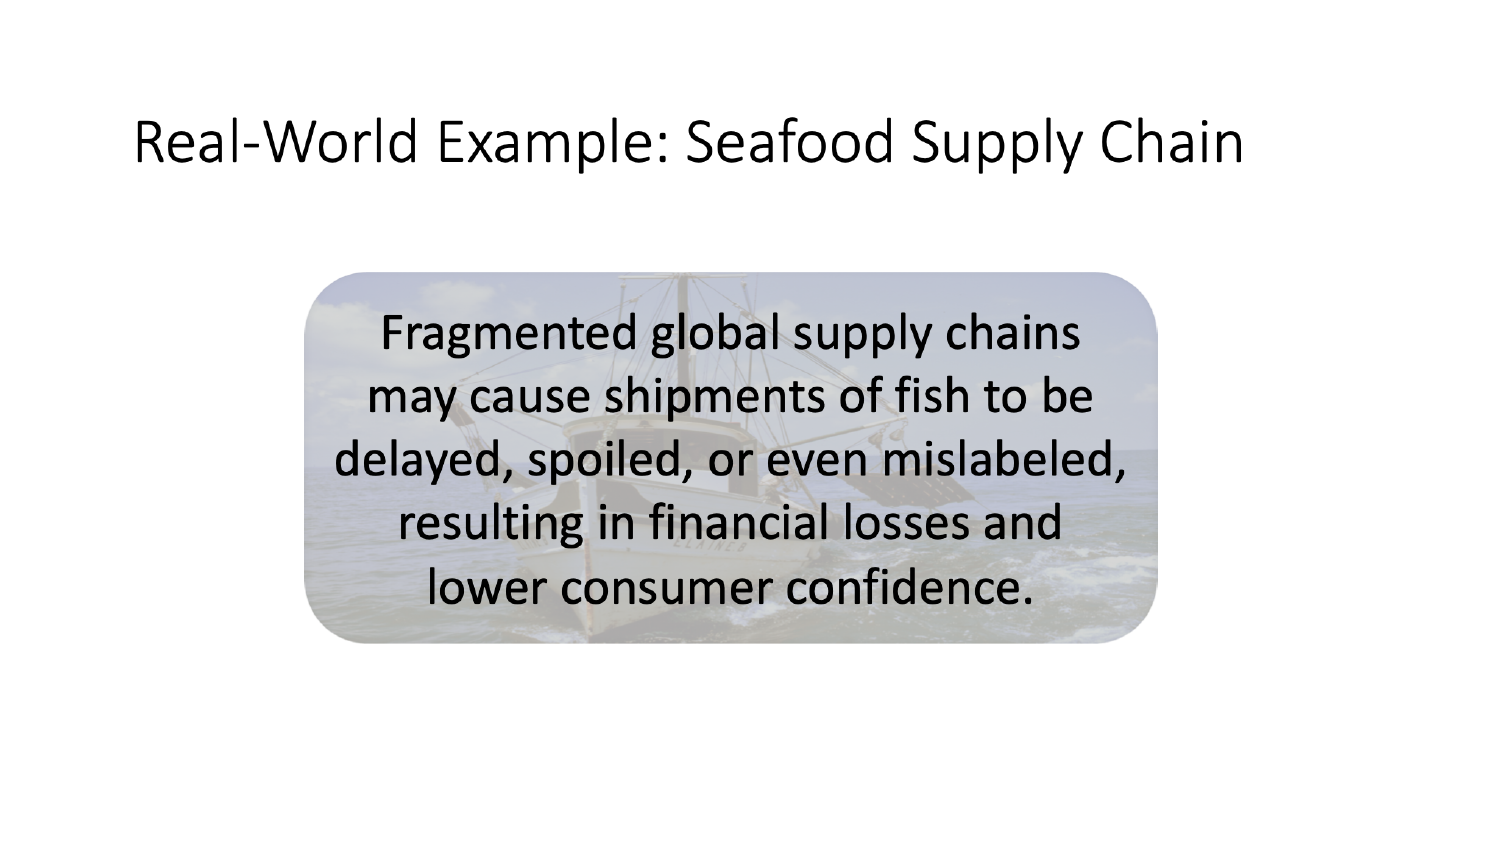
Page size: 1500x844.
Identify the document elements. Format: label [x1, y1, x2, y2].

picture [24, 24, 1437, 819]
